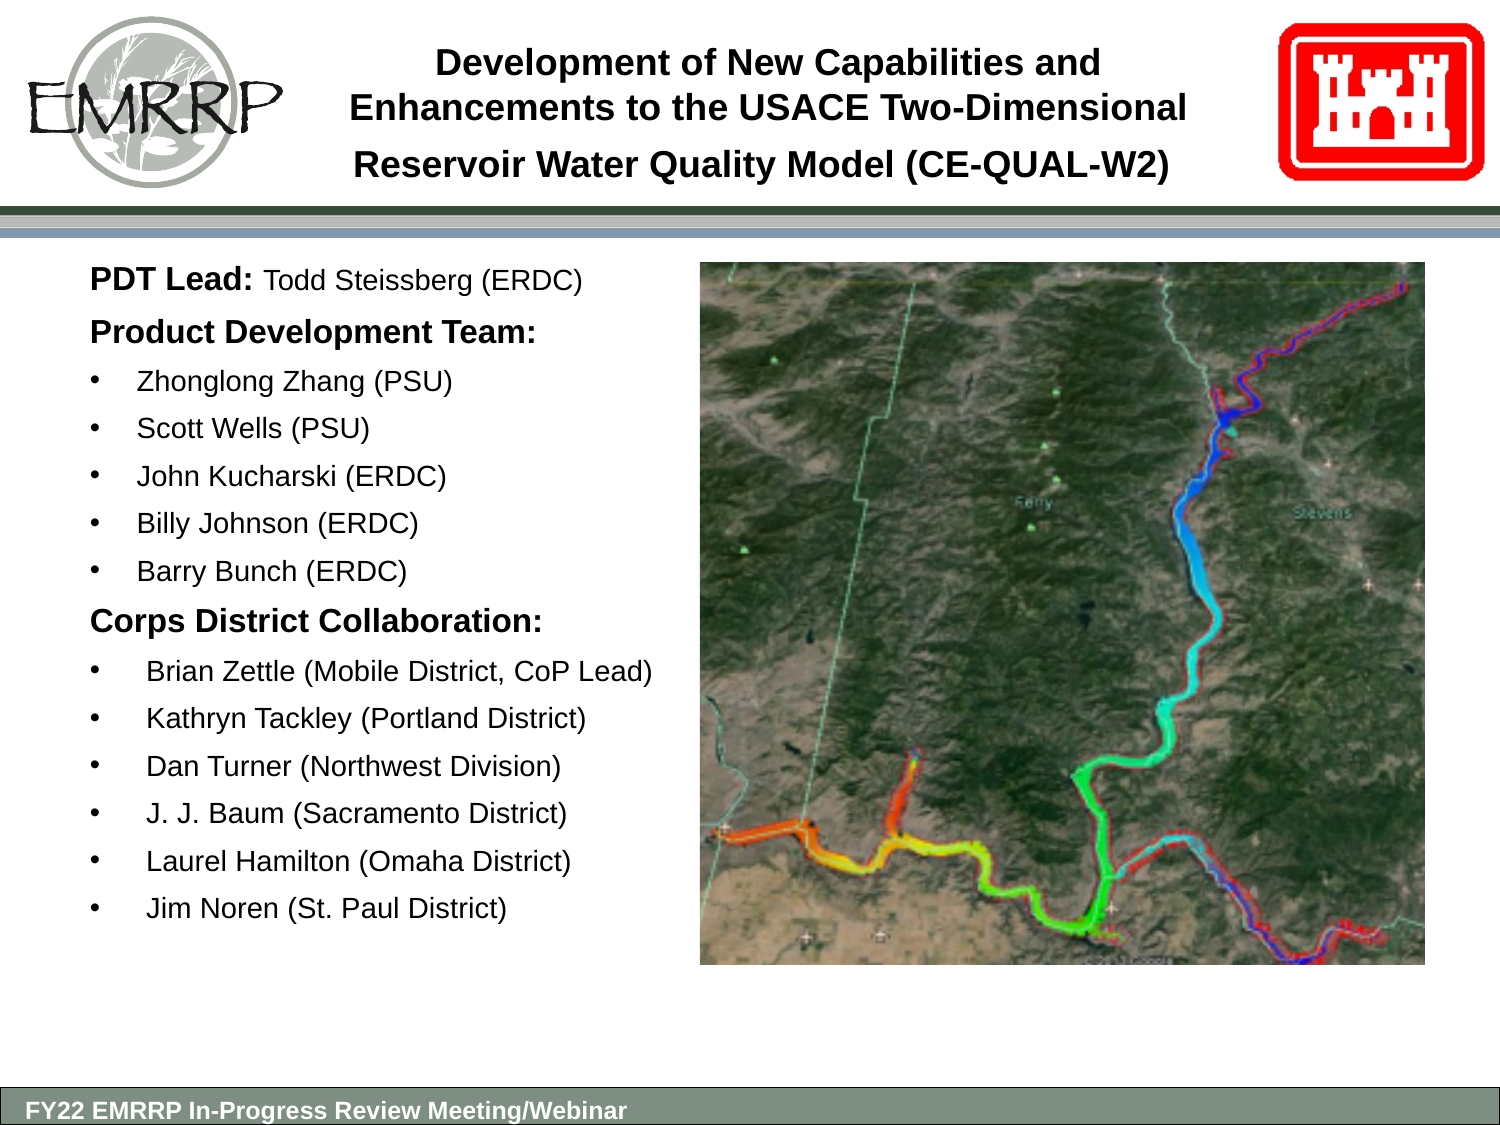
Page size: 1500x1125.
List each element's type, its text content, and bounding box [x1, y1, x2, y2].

picture [699, 262, 1426, 965]
text_box Development of New Capabilities and Enhancements to the USACE Two-Dimensional Reservoir Water Quality Model (CE-QUAL-W2) [287, 37, 1250, 188]
text_box PDT Lead: Todd Steissberg (ERDC) Product Development Team: Zhonglong Zhang (PSU) Scott Wells (PSU) John Kucharski (ERDC) Billy Johnson (ERDC) Barry Bunch (ERDC) Corps District Collaboration: Brian Zettle (Mobile District, CoP Lead) Kathryn Tackley (Portland District) Dan Turner (Northwest Division) J. J. Baum (Sacramento District) Laurel Hamilton (Omaha District) Jim Noren (St. Paul District) [74, 249, 1425, 932]
picture [1275, 21, 1488, 183]
picture [0, 206, 1500, 238]
picture [24, 12, 285, 191]
